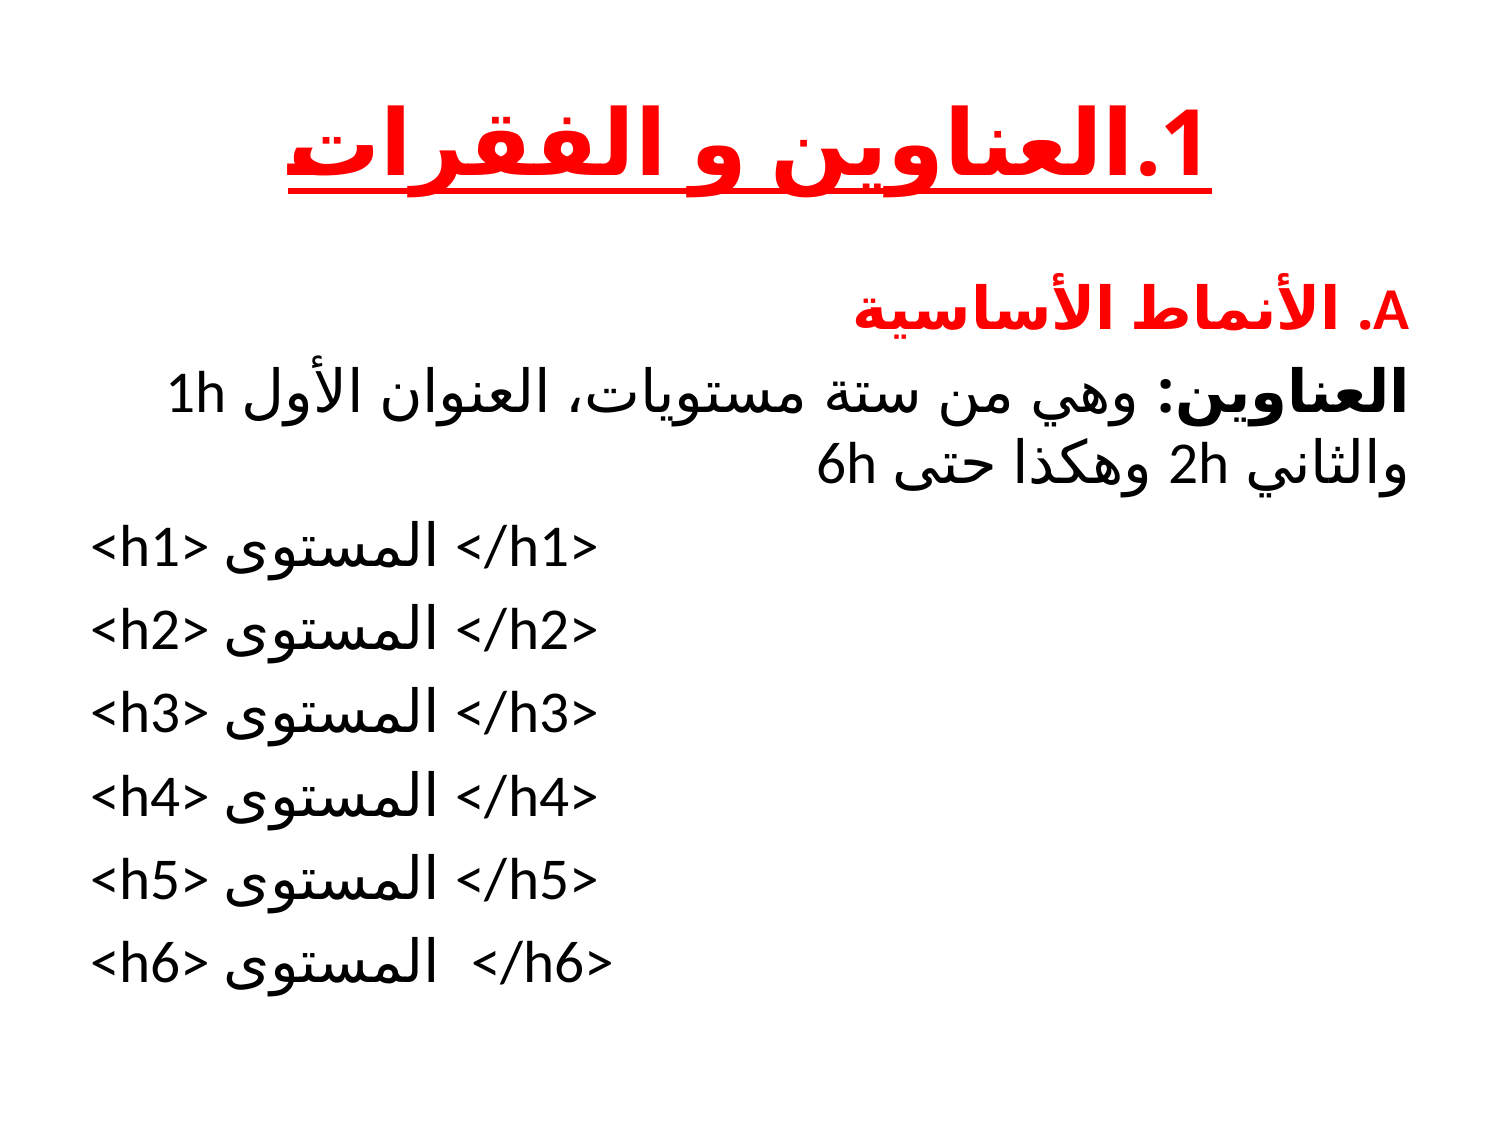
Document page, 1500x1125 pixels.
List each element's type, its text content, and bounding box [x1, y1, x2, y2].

list A. الأنماط الأساسية العناوين: وهي من ستة مستويات، العنوان الأول 1h والثاني 2h وهكذا حتى 6h <h1> المستوى </h1> <h2> المستوى </h2> <h3> المستوى </h3> <h4> المستوى </h4> <h5> المستوى </h5> <h6> المستوى </h6> [75, 262, 1425, 1005]
title 1.العناوين و الفقرات [75, 45, 1425, 233]
